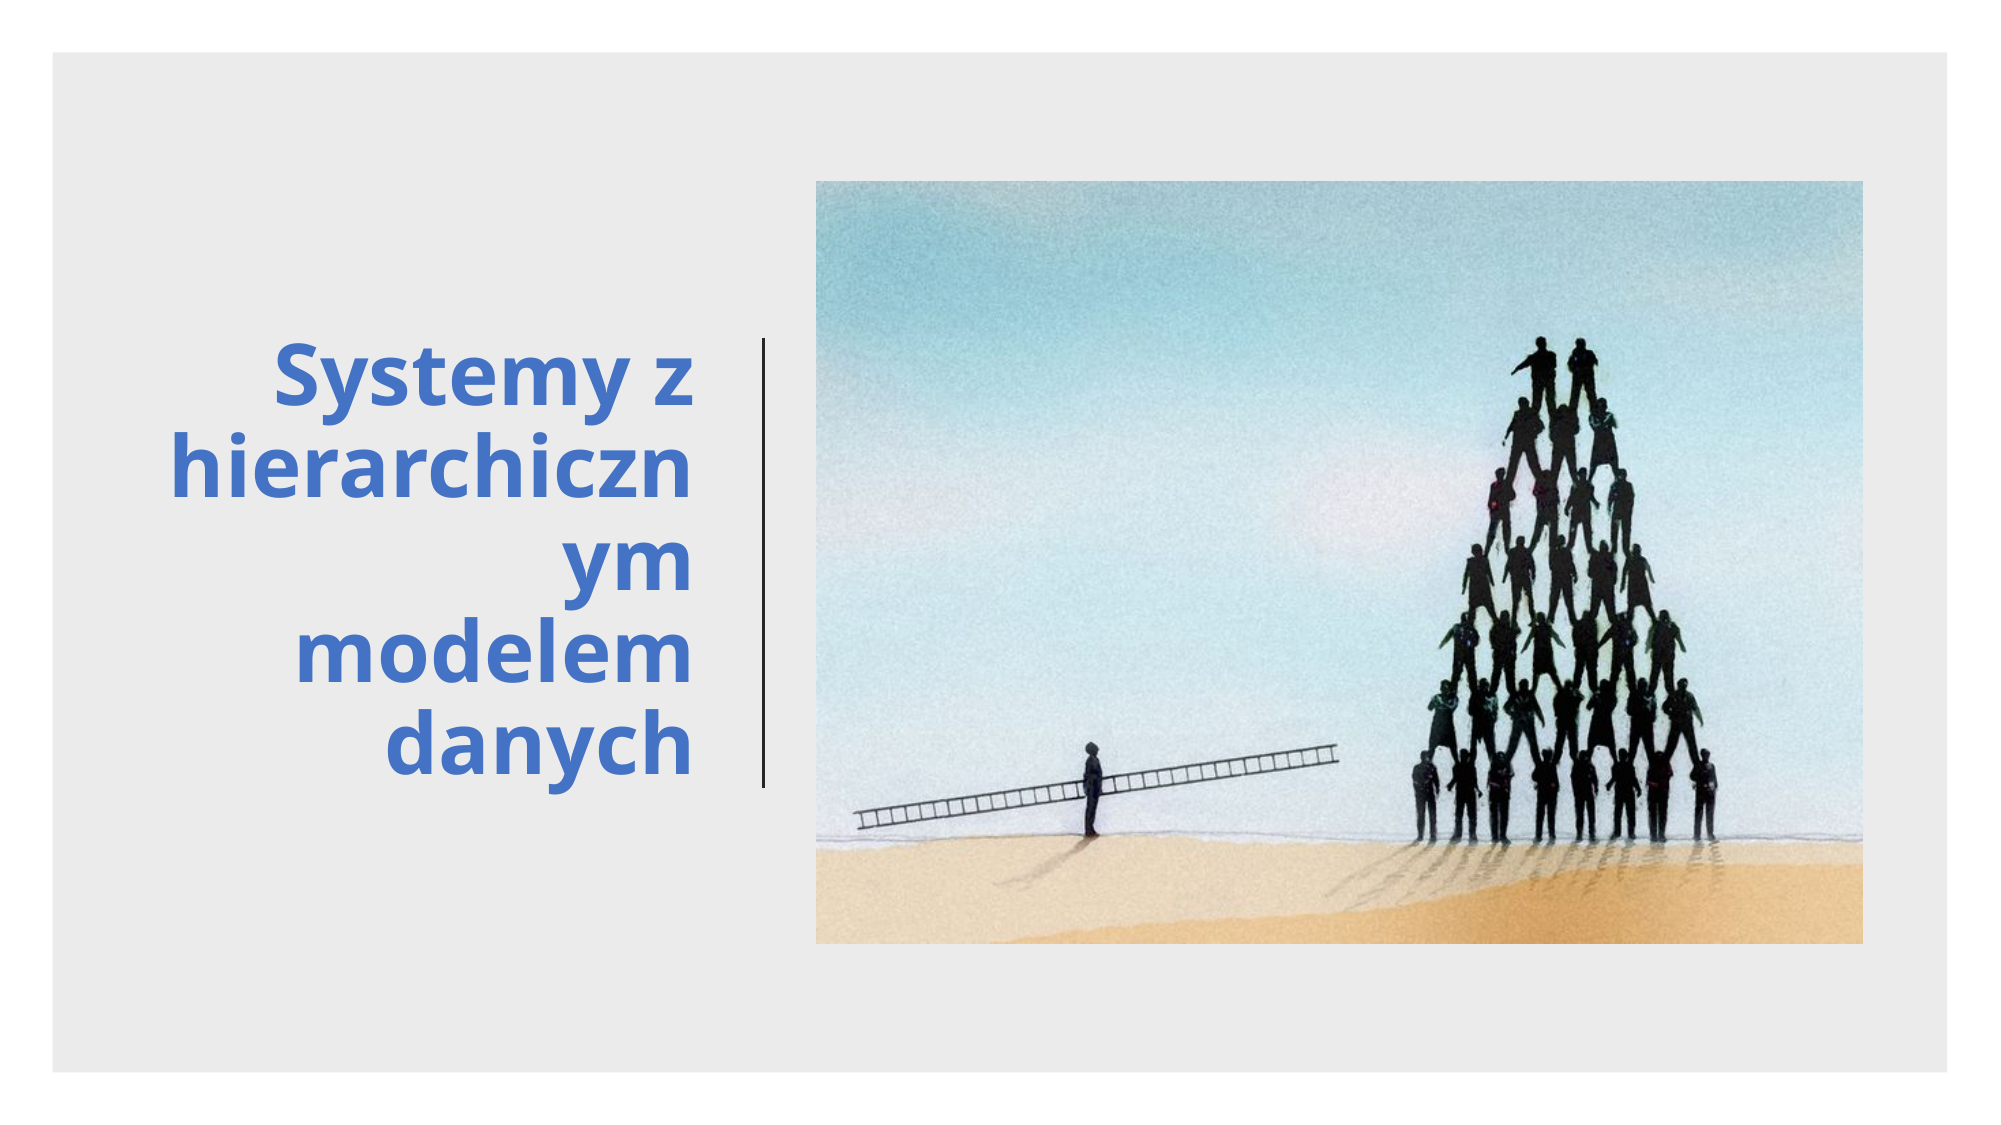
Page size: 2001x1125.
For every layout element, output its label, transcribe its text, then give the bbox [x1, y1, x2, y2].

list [816, 181, 1863, 944]
title Systemy z hierarchicznym modelem danych [137, 158, 711, 967]
text_box [52, 51, 1948, 1073]
